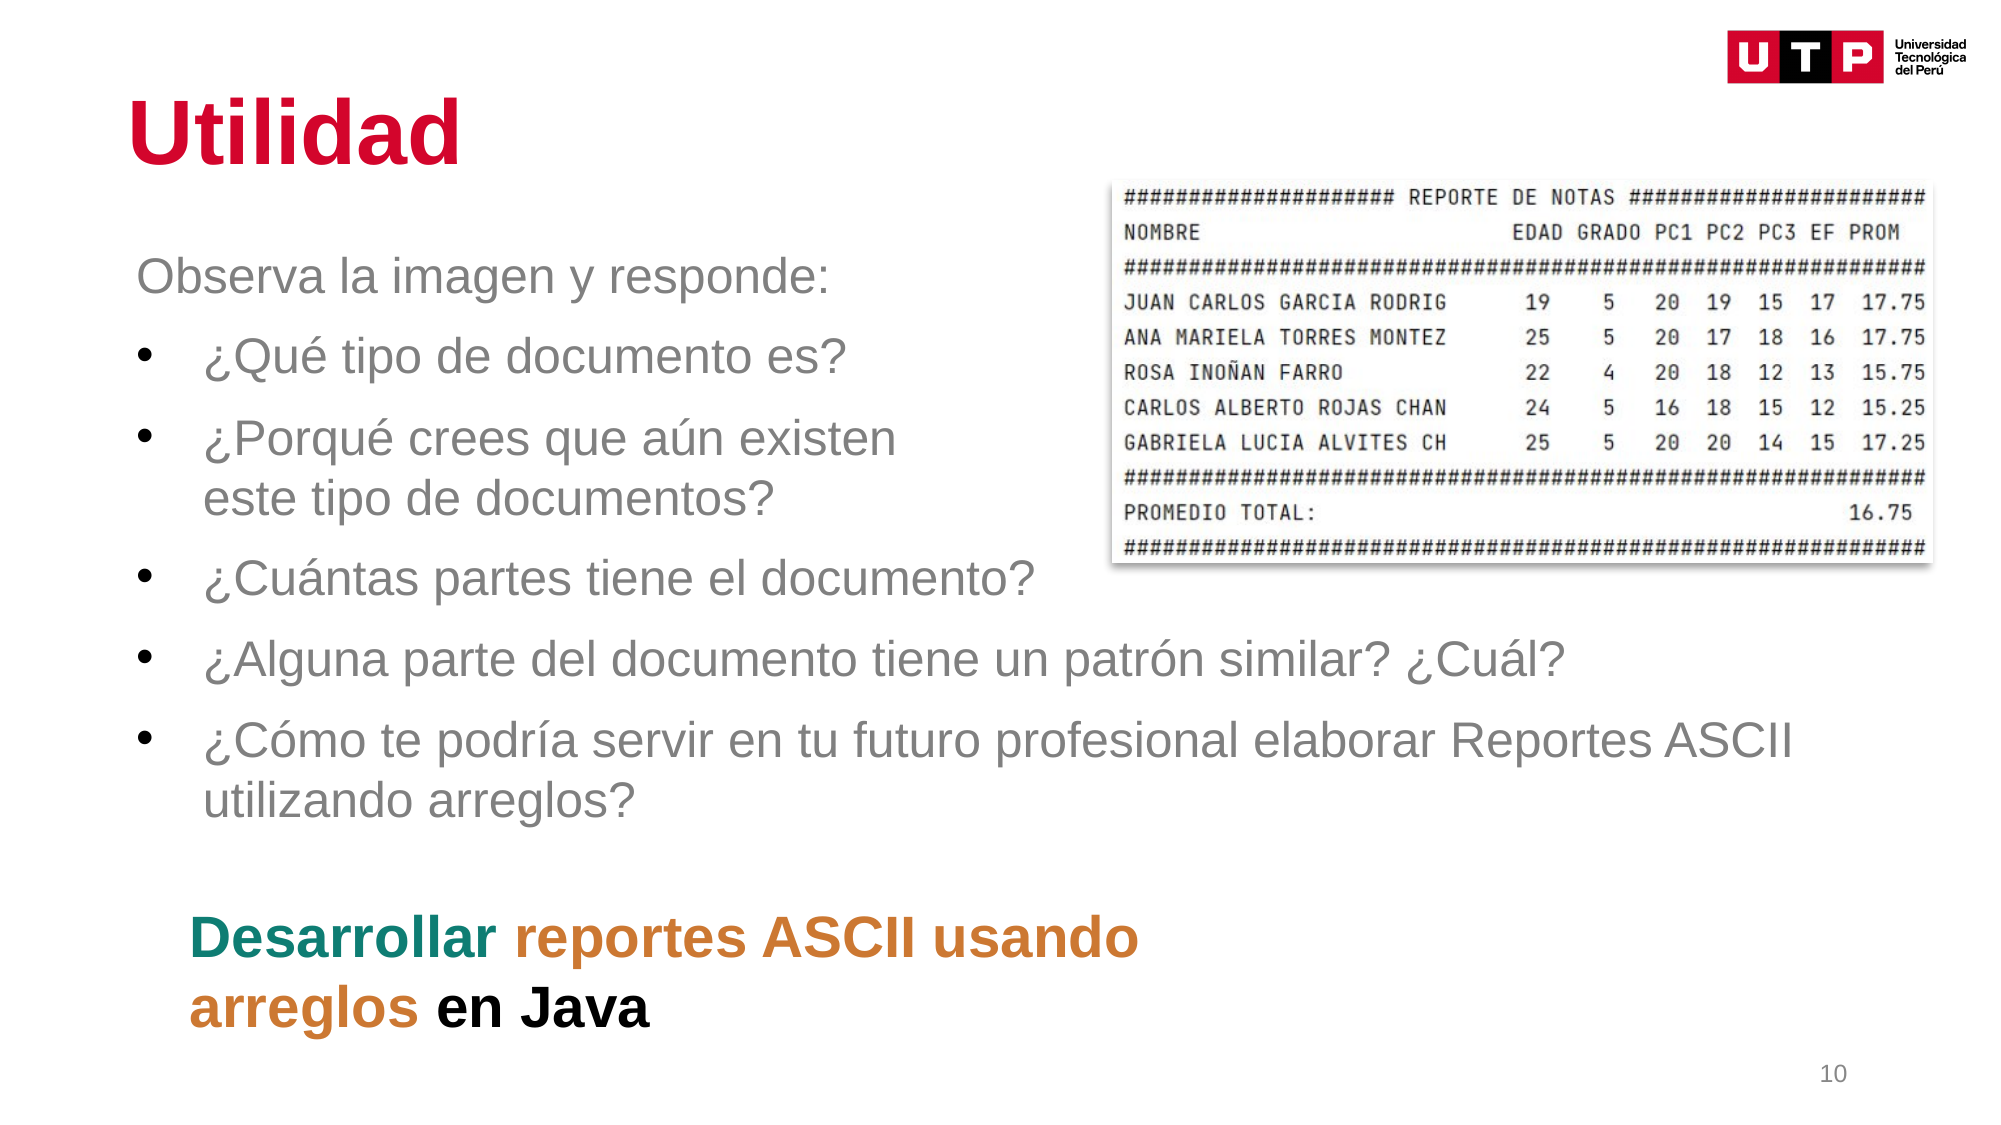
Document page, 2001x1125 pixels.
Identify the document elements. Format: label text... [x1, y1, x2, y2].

list Observa la imagen y responde: ¿Qué tipo de documento es?​ ¿Porqué crees que aún existen este tipo de documentos?​ ¿Cuántas partes tiene el documento?​ ¿Alguna parte del documento tiene un patrón similar? ¿Cuál?​ ¿Cómo te podría servir en tu futuro profesional elaborar Reportes ASCII utilizando arreglos?​ [112, 235, 1830, 1021]
slide_number 10 [1412, 1042, 1863, 1103]
text_box Desarrollar reportes ASCII usando arreglos en Java [137, 892, 1298, 1047]
title Utilidad [112, 70, 1863, 200]
picture [1716, 22, 1973, 89]
picture [1111, 180, 1933, 563]
